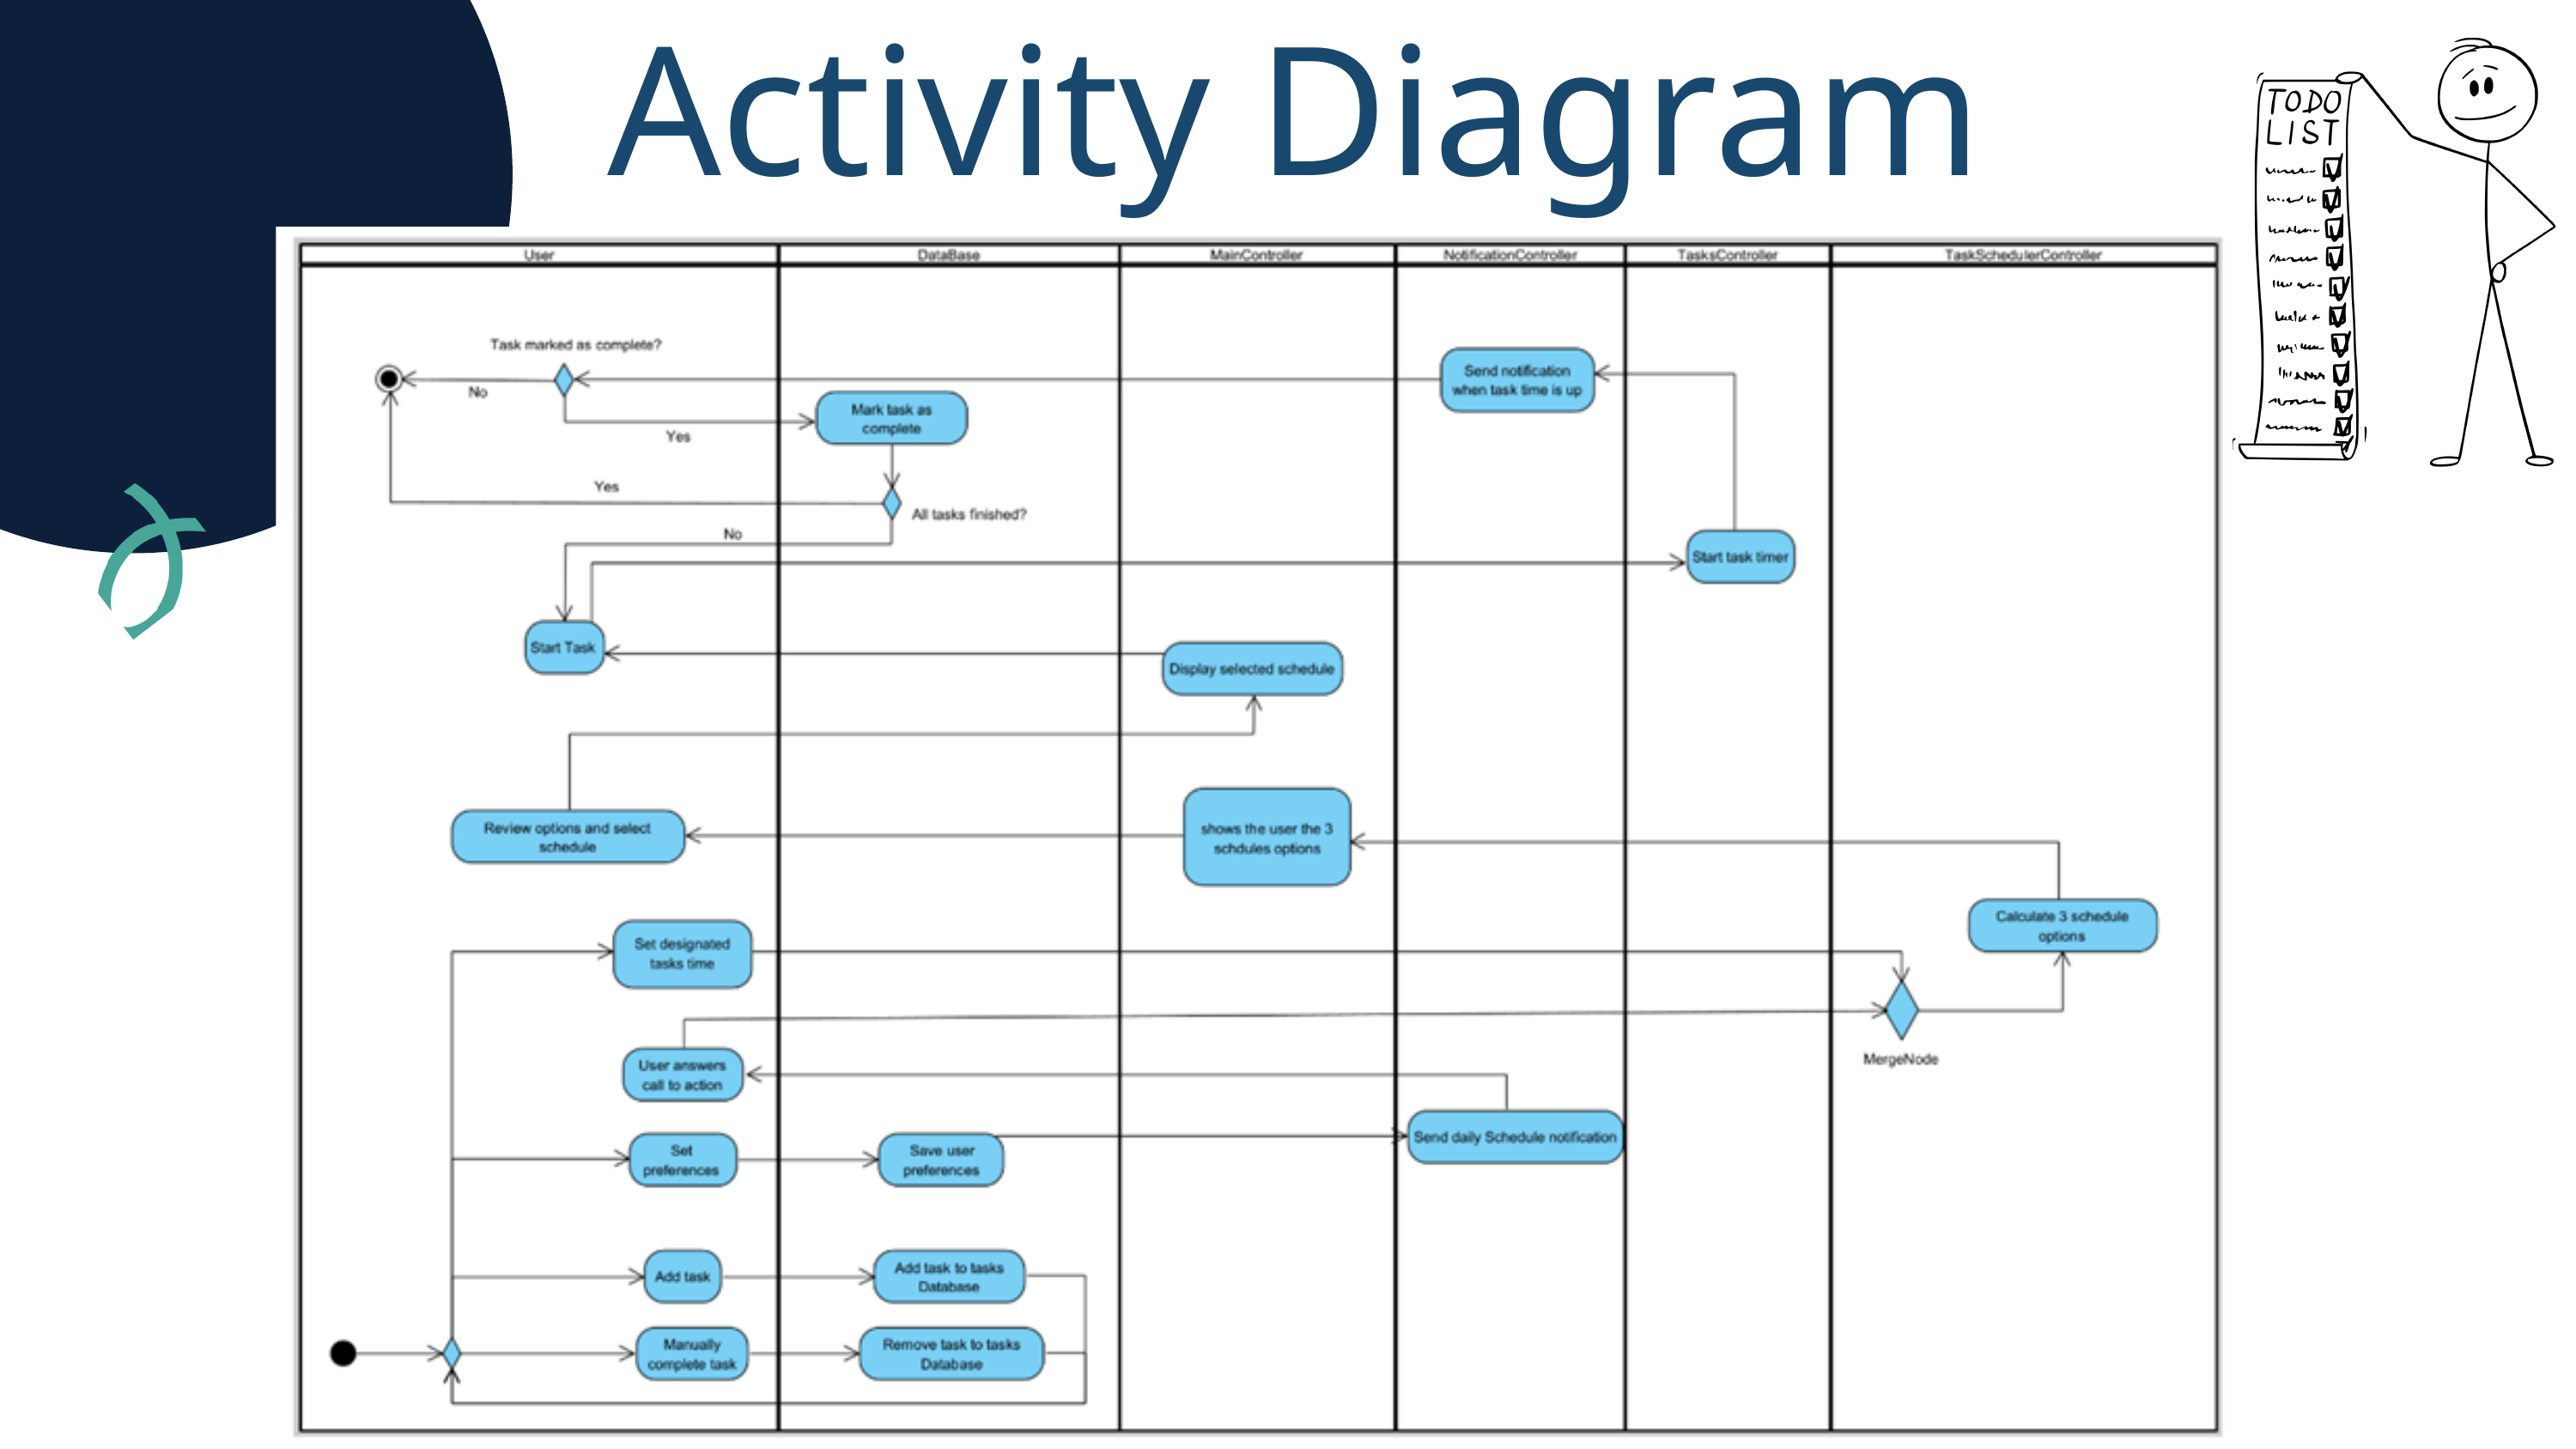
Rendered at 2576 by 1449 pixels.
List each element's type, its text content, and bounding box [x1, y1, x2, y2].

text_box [0, 0, 513, 554]
text_box Activity Diagram [516, 50, 2230, 212]
text_box [2230, 38, 2556, 467]
text_box [276, 227, 2233, 1449]
text_box [72, 560, 232, 640]
